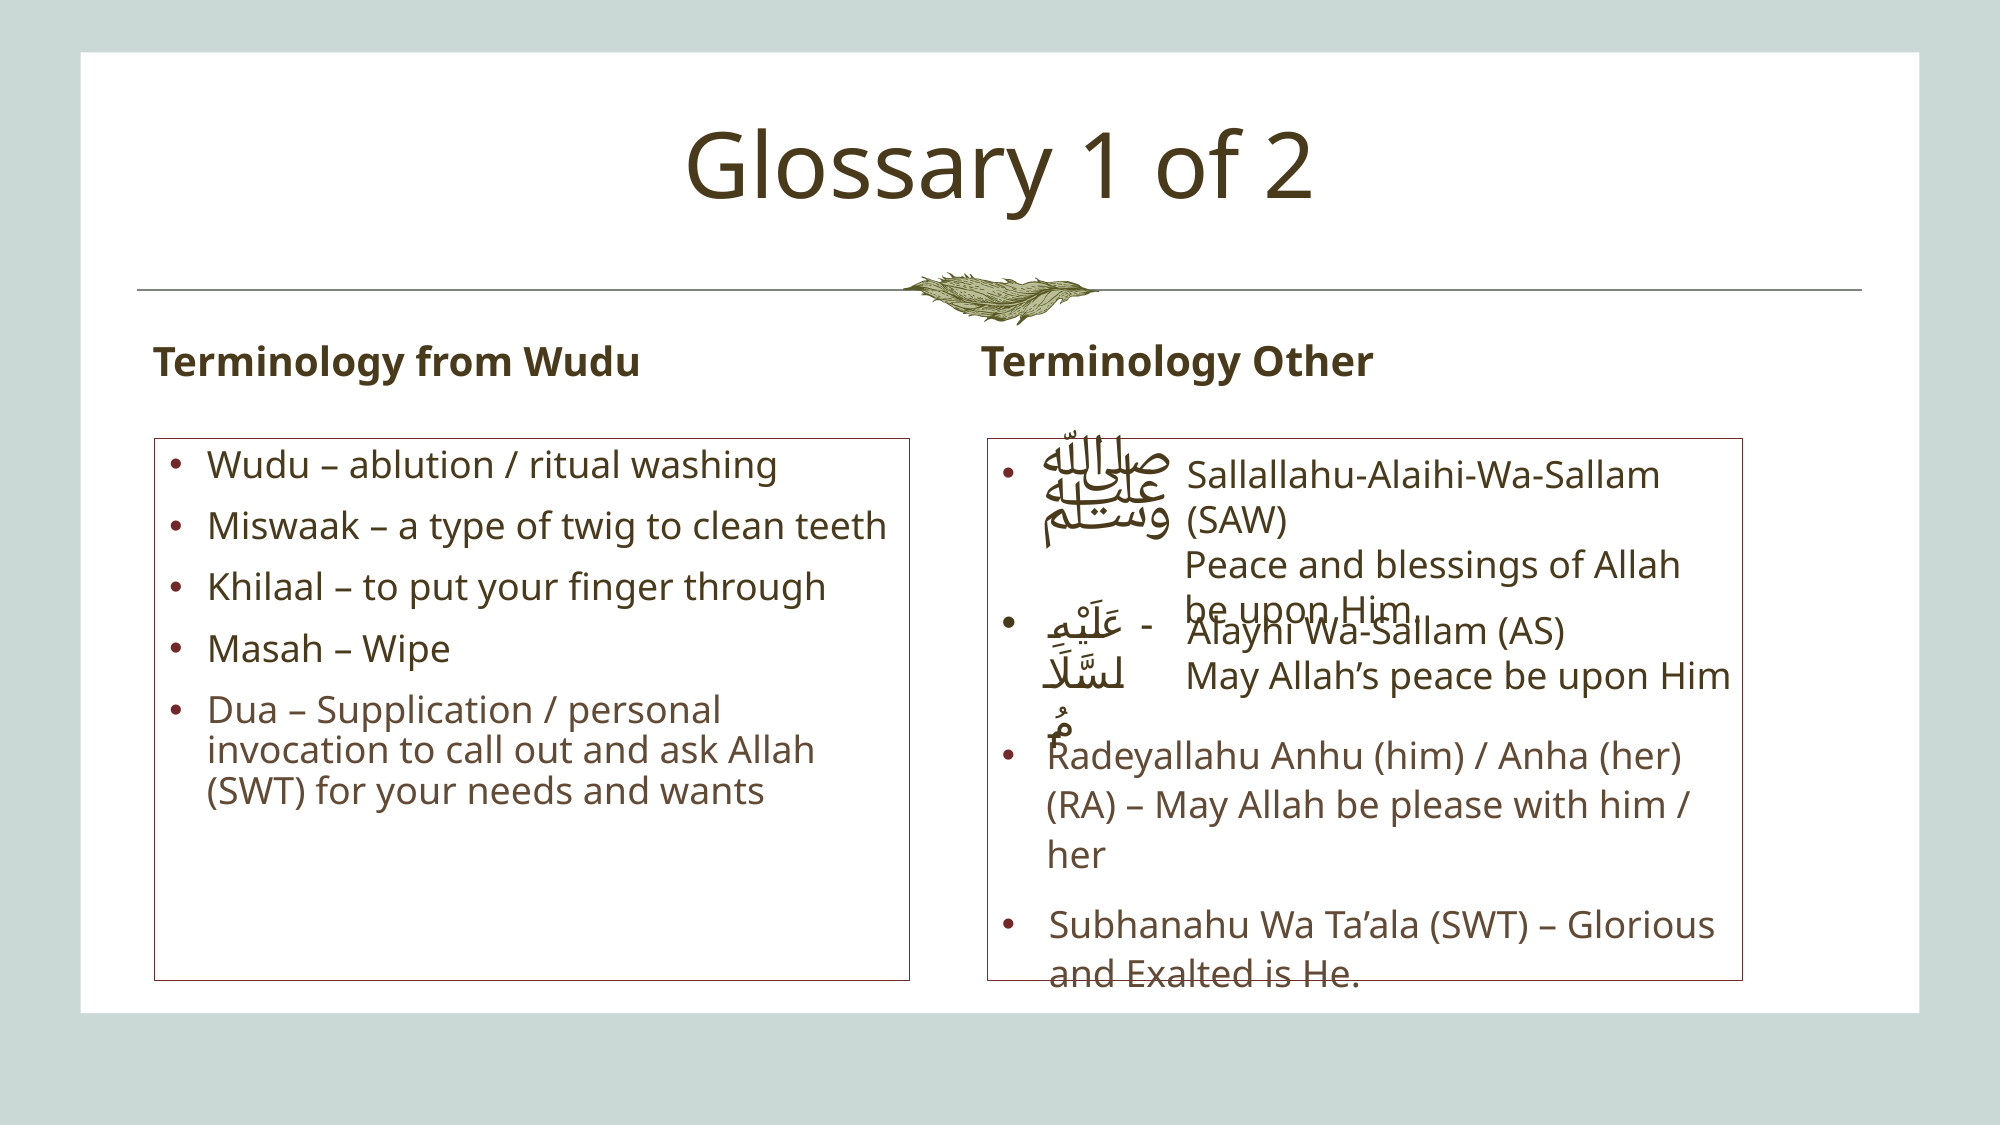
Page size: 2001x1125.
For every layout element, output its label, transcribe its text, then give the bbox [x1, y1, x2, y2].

text_box Sallallahu-Alaihi-Wa-Sallam (SAW) Peace and blessings of Allah be upon Him. [1125, 443, 1724, 599]
text_box Alayhi Wa-Sallam (AS) May Allah’s peace be upon Him [1162, 599, 1765, 705]
picture [901, 278, 1100, 326]
text_box Radeyallahu Anhu (him) / Anha (her) (RA) – May Allah be please with him / her Subhanahu Wa Ta’ala (SWT) – Glorious and Exalted is He. [986, 438, 1125, 589]
text_box Terminology Other [965, 322, 1491, 393]
text_box ﷺ [1023, 424, 1174, 575]
text_box عَلَيْهِ ٱلسَّلَامُ [986, 589, 1162, 755]
title Glossary 1 of 2 [137, 59, 1863, 278]
list Wudu – ablution / ritual washing Miswaak – a type of twig to clean teeth Khilaal – to put your finger through Masah – Wipe Dua – Supplication / personal invocation to call out and ask Allah (SWT) for your needs and wants [154, 438, 910, 981]
text_box Radeyallahu Anhu (him) / Anha (her) (RA) – May Allah be please with him / her Subhanahu Wa Ta’ala (SWT) – Glorious and Exalted is He. [986, 705, 1743, 981]
text_box Radeyallahu Anhu (him) / Anha (her) (RA) – May Allah be please with him / her Subhanahu Wa Ta’ala (SWT) – Glorious and Exalted is He. [1174, 438, 1743, 599]
list Terminology from Wudu [137, 322, 663, 393]
